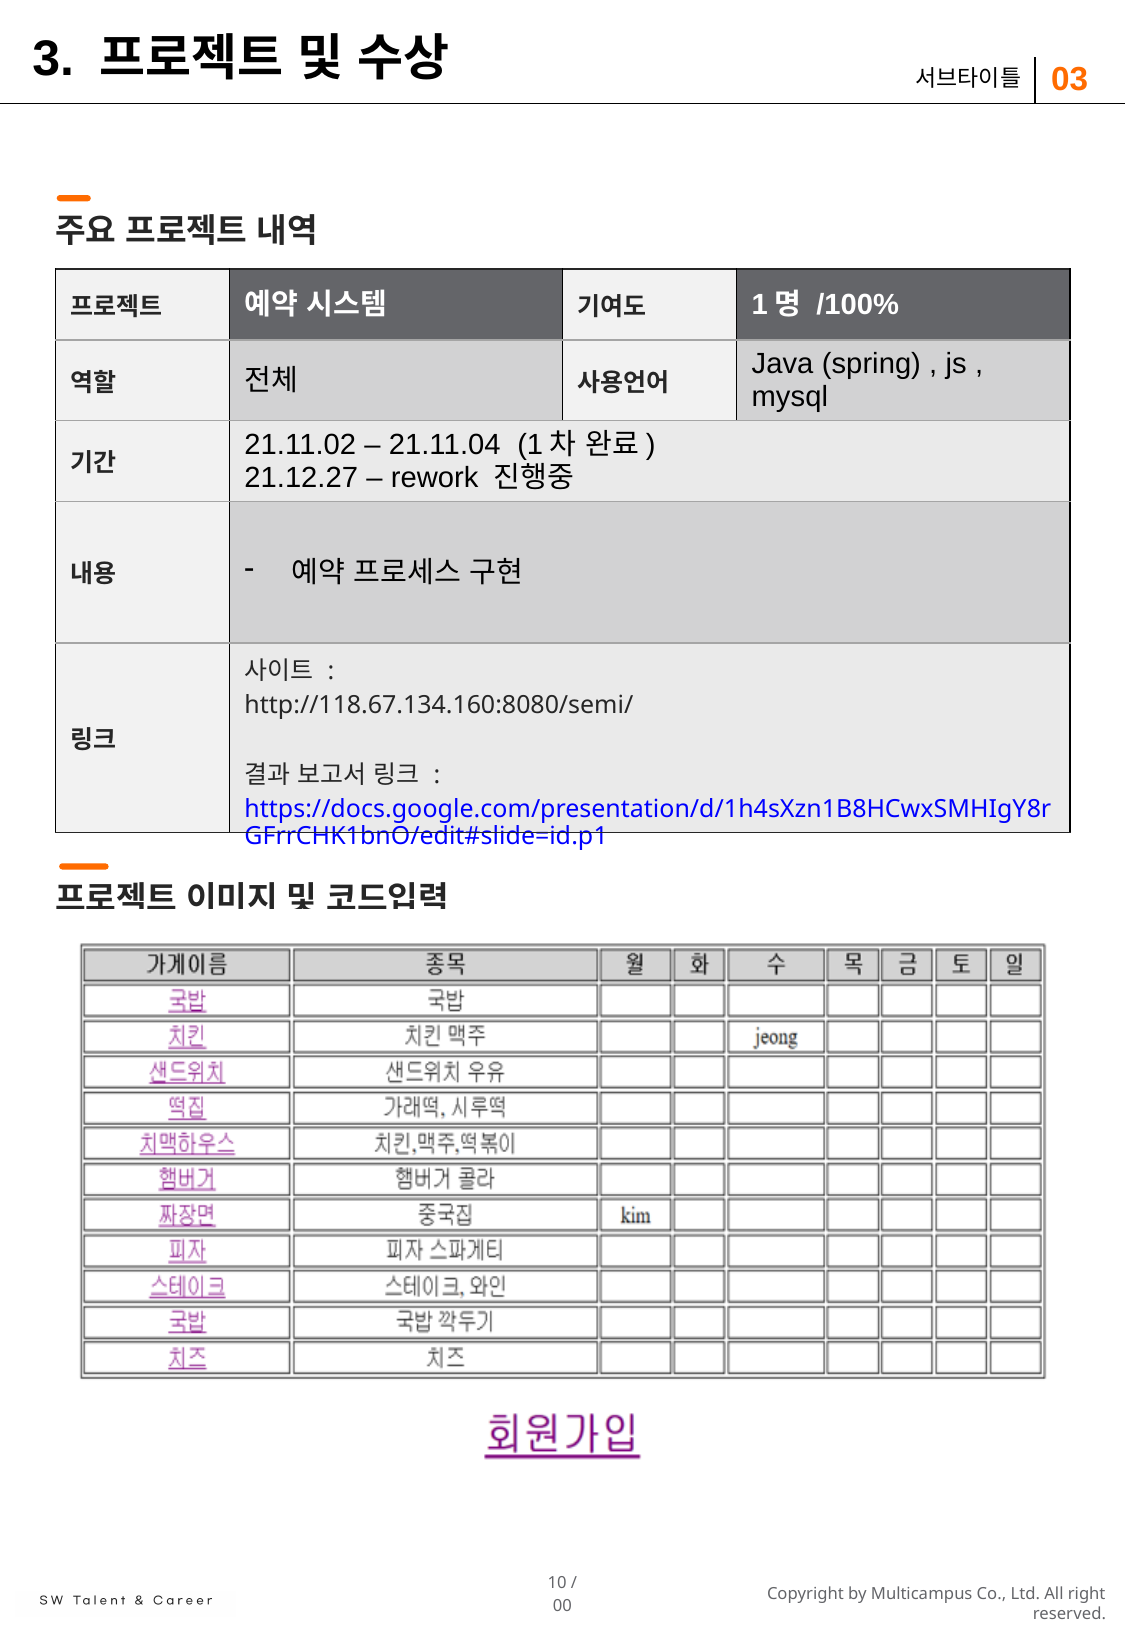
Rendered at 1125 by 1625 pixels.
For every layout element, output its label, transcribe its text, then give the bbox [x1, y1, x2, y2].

table_header 프로젝트 [56, 270, 229, 339]
table_header 1명 /100% [737, 270, 1069, 339]
table_cell 전체 [230, 341, 562, 420]
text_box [667, 49, 1105, 106]
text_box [55, 866, 630, 909]
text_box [55, 197, 385, 250]
table_cell 기간 [56, 421, 229, 501]
table_header 기여도 [563, 270, 736, 339]
table_cell 사용언어 [563, 341, 736, 420]
table_cell 예약 프로세스 구현 [230, 502, 1069, 642]
table_cell 역할 [56, 341, 229, 420]
table_cell 21.11.02 – 21.11.04 (1차 완료) 21.12.27 – rework 진행중 [230, 421, 1069, 501]
title 3. 프로젝트 및 수상 [17, 12, 1120, 104]
table_header 예약 시스템 [230, 270, 562, 339]
table_cell 링크 [56, 644, 229, 832]
table_cell 사이트 : http://118.67.134.160:8080/semi/ 결과 보고서 링크 : https://docs.google.com/presentation/d/1h4sXzn1B8HCwxSMHIgY8rGFrrCHK1bnO/edit#slide=id.p1 [230, 644, 1069, 832]
picture [55, 909, 1075, 1510]
picture [15, 1591, 236, 1617]
table_cell Java (spring) , js , mysql [737, 341, 1069, 420]
table_cell 내용 [56, 502, 229, 642]
